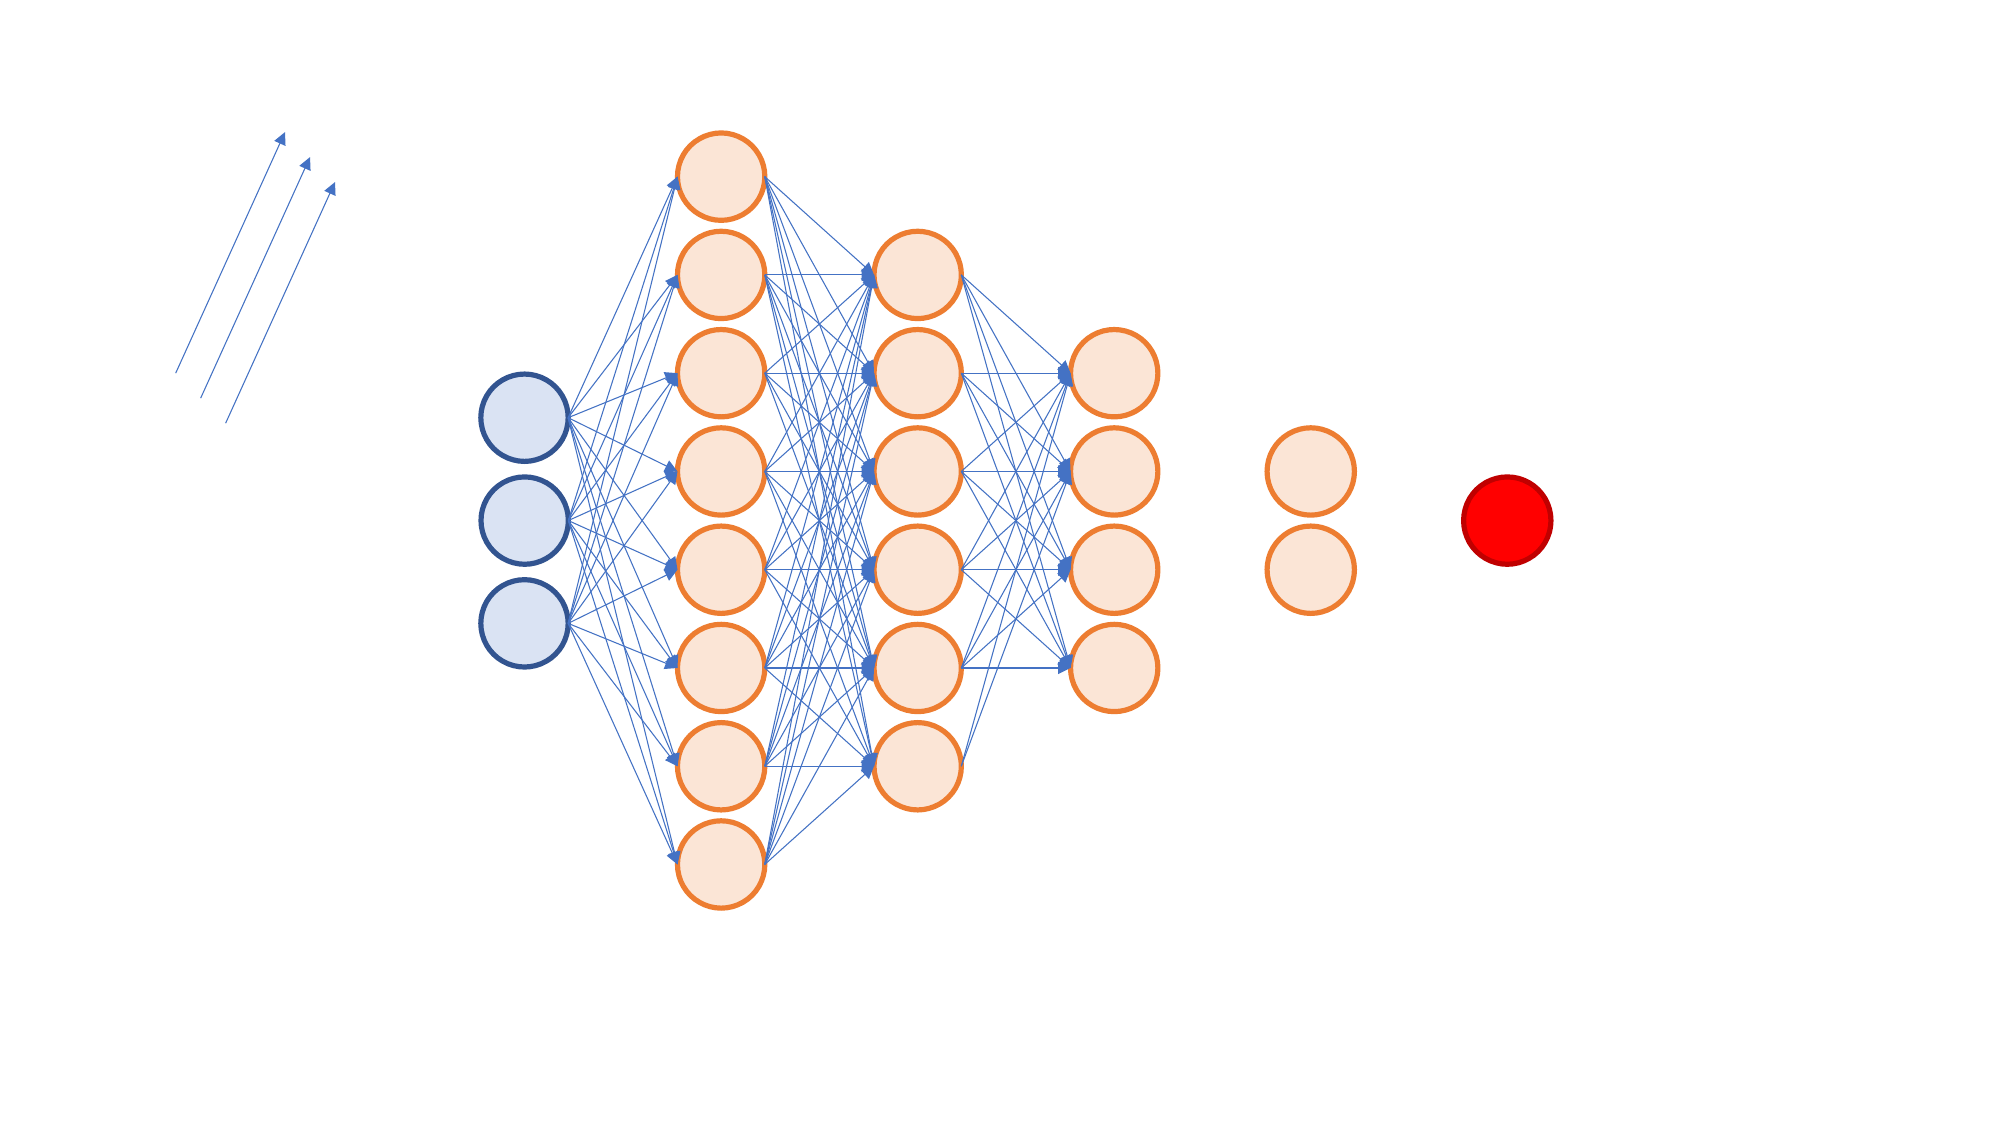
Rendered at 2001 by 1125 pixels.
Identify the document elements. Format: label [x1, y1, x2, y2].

text_box [764, 373, 874, 471]
text_box [568, 623, 678, 865]
text_box [1071, 329, 1158, 712]
text_box [764, 274, 874, 373]
text_box [225, 182, 335, 424]
text_box [764, 569, 874, 667]
text_box [480, 373, 568, 668]
text_box [961, 274, 1071, 373]
text_box [1267, 427, 1355, 614]
text_box [961, 373, 1071, 471]
text_box [568, 274, 678, 373]
text_box [764, 471, 874, 569]
text_box [874, 231, 962, 810]
text_box [568, 176, 678, 274]
text_box [175, 132, 285, 374]
text_box [568, 373, 678, 471]
text_box [764, 667, 874, 766]
text_box [961, 471, 1071, 767]
text_box [764, 766, 874, 865]
text_box [677, 132, 765, 909]
text_box [200, 157, 311, 399]
text_box [568, 471, 678, 569]
text_box [1462, 475, 1553, 566]
text_box [764, 176, 874, 274]
text_box [568, 569, 678, 623]
